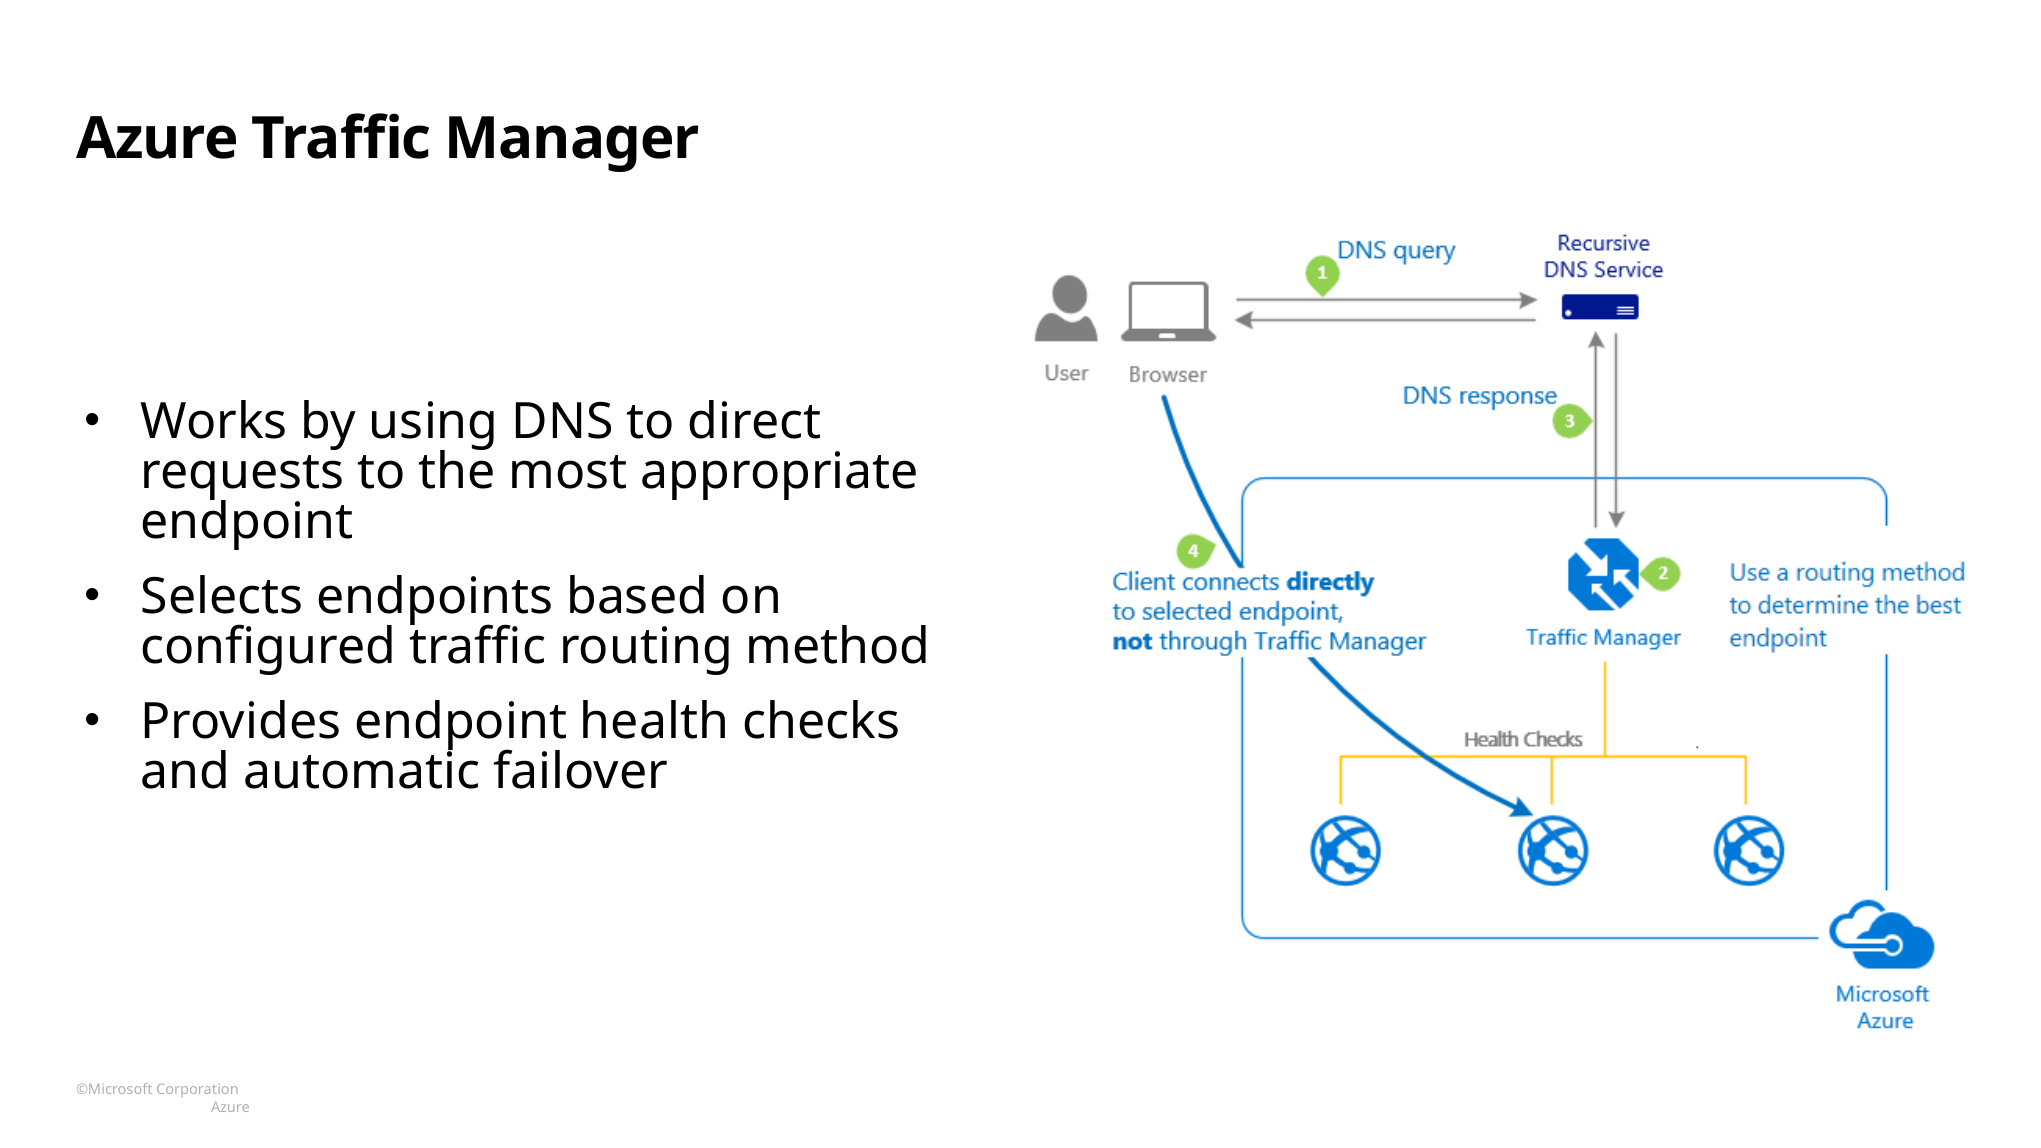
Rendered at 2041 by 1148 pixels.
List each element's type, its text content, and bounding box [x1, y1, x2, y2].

title Azure Traffic Manager [76, 103, 1969, 172]
picture [1003, 221, 2008, 1044]
list Works by using DNS to direct requests to the most appropriate endpoint Selects endpoints based on configured traffic routing method Provides endpoint health checks and automatic failover [84, 398, 944, 753]
